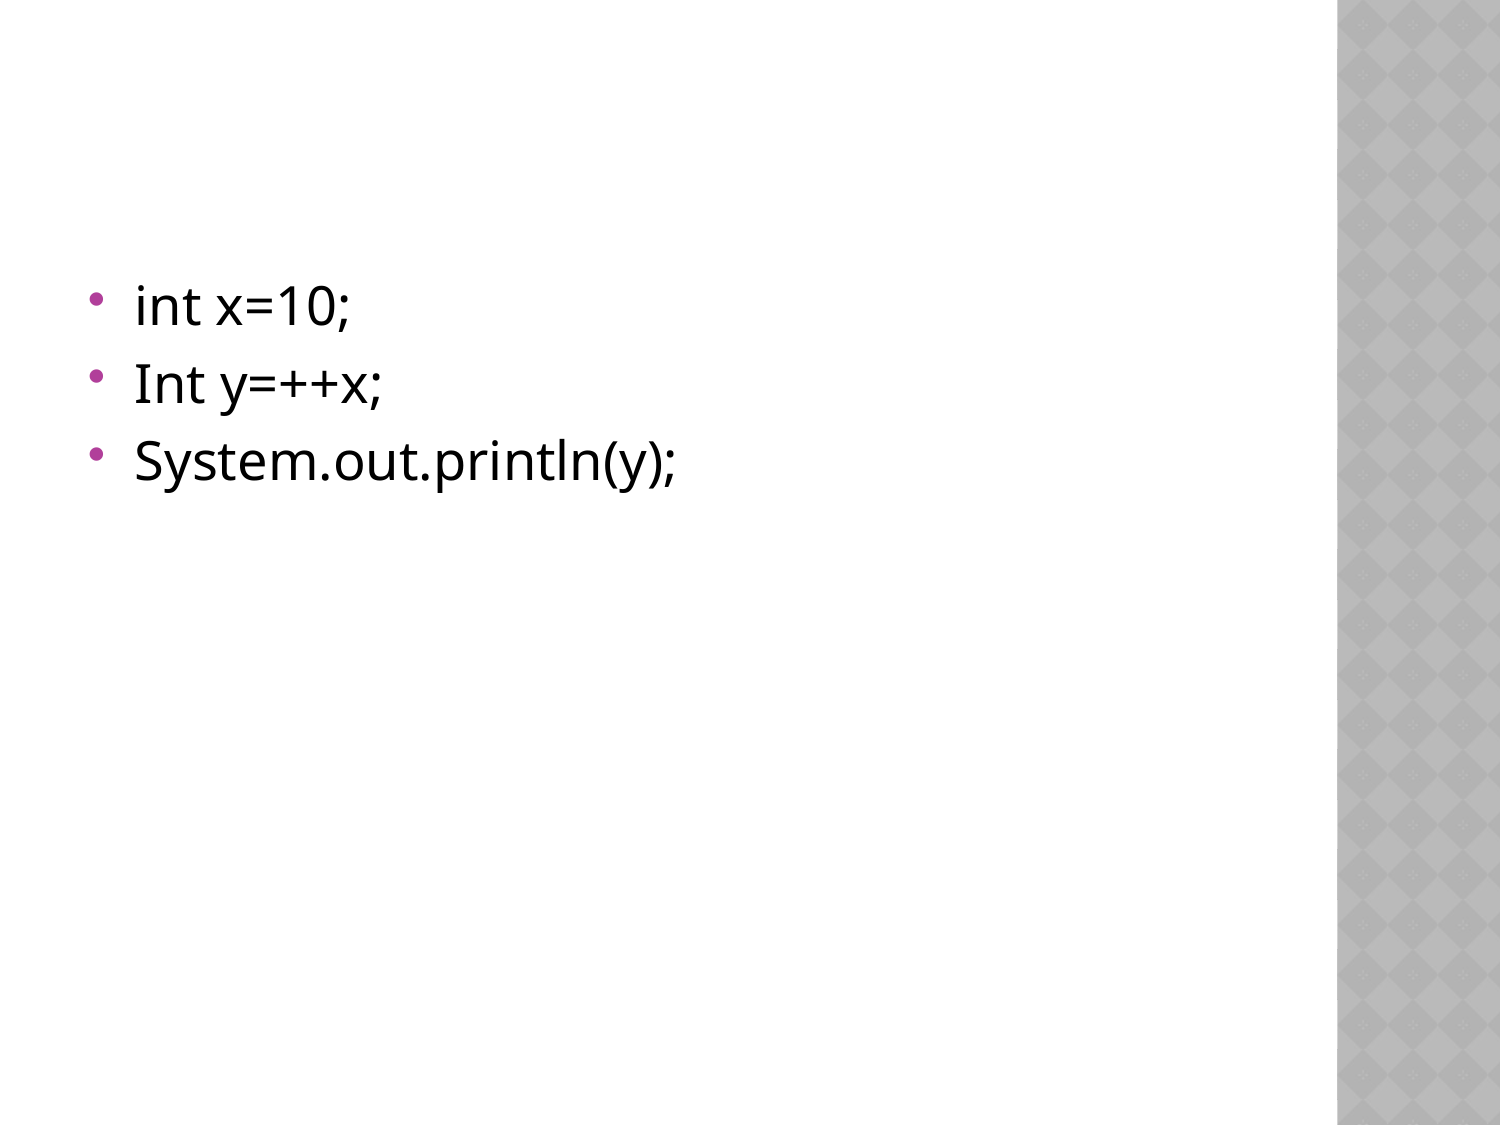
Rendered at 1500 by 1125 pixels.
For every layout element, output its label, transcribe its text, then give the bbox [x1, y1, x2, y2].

list int x=10; Int y=++x; System.out.println(y); [75, 264, 1263, 1059]
